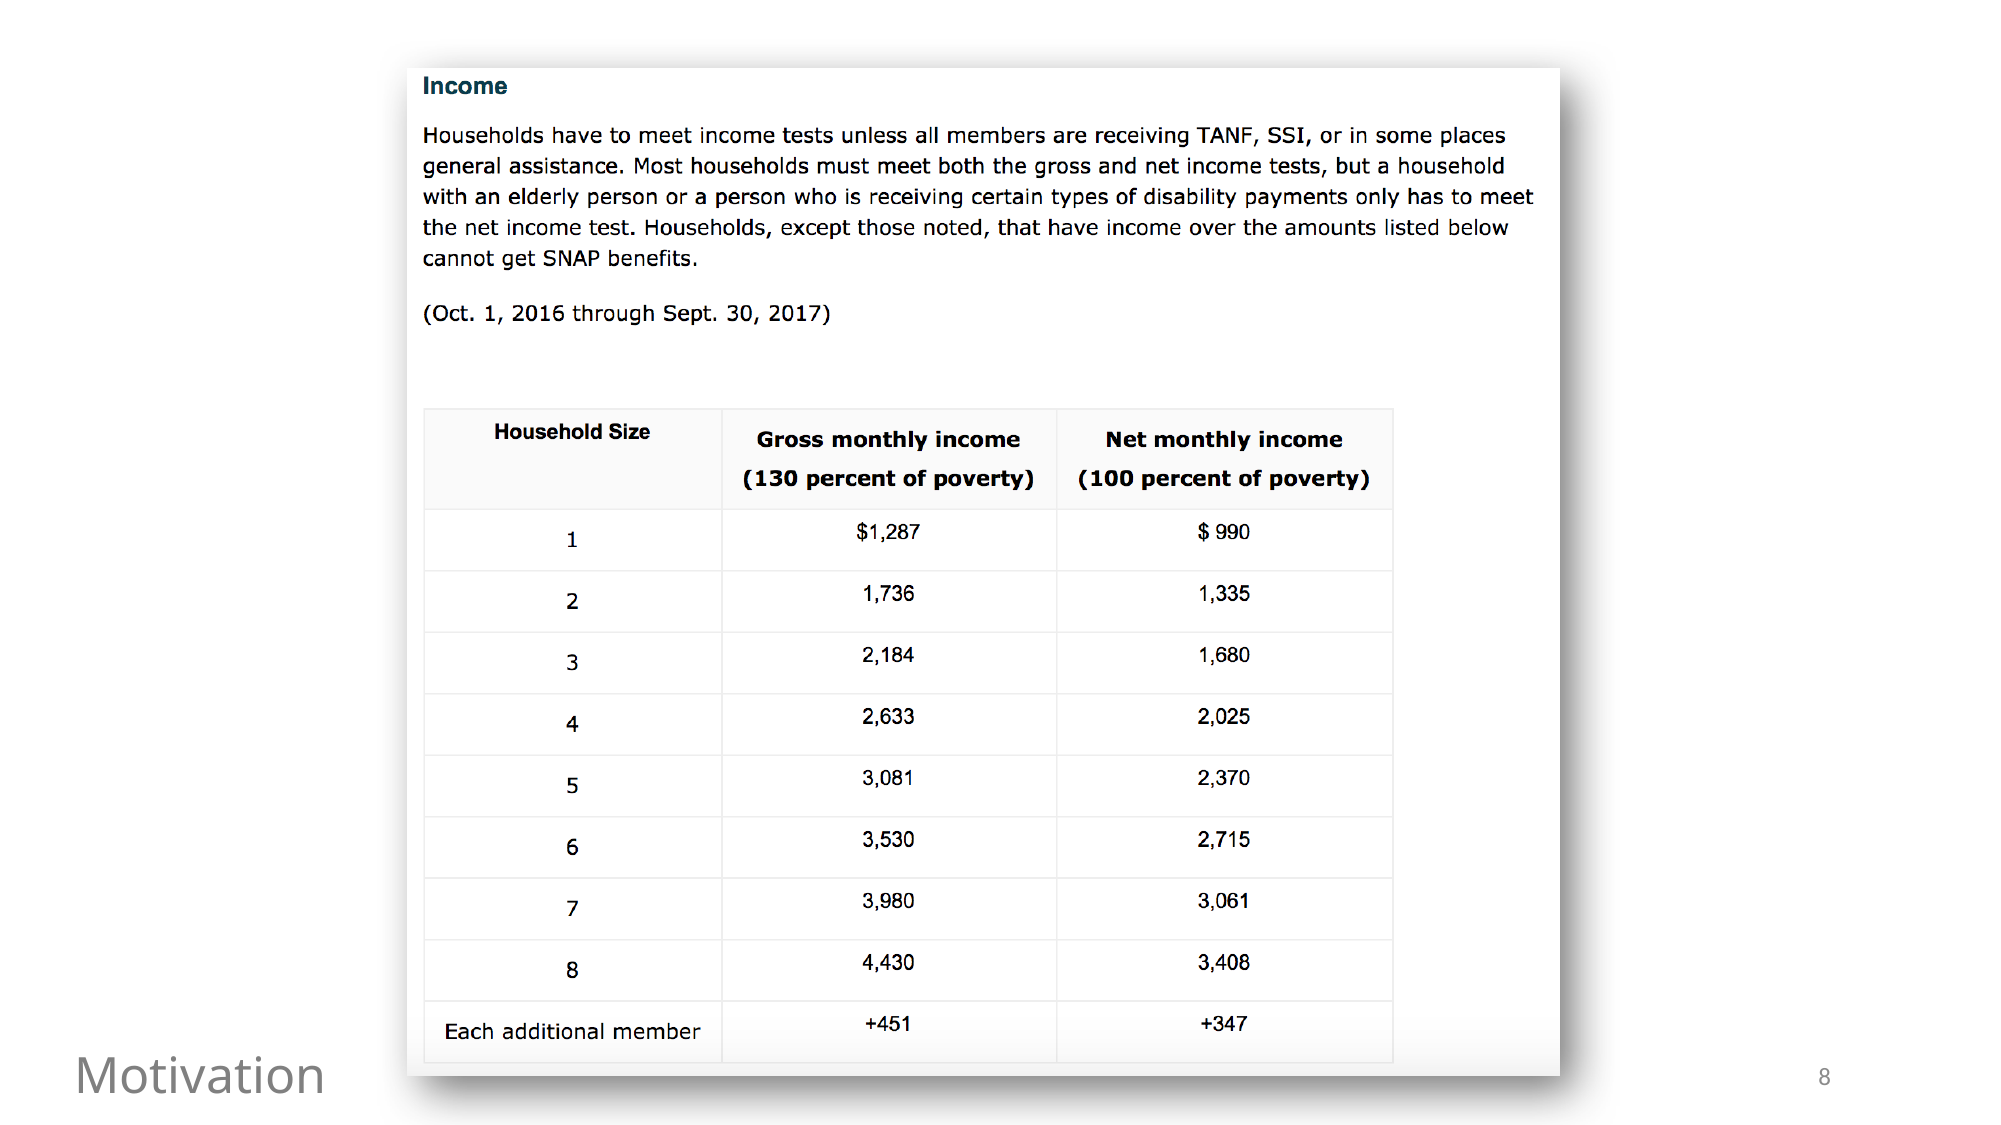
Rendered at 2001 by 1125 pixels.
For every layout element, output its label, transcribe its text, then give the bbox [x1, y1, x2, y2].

table_cell 1 [1552, 1045, 1598, 1106]
text_box Motivation [59, 1036, 409, 1111]
table_cell [398, 1036, 1529, 1111]
slide_number 8 [1592, 1045, 1847, 1106]
picture [407, 68, 1560, 1076]
